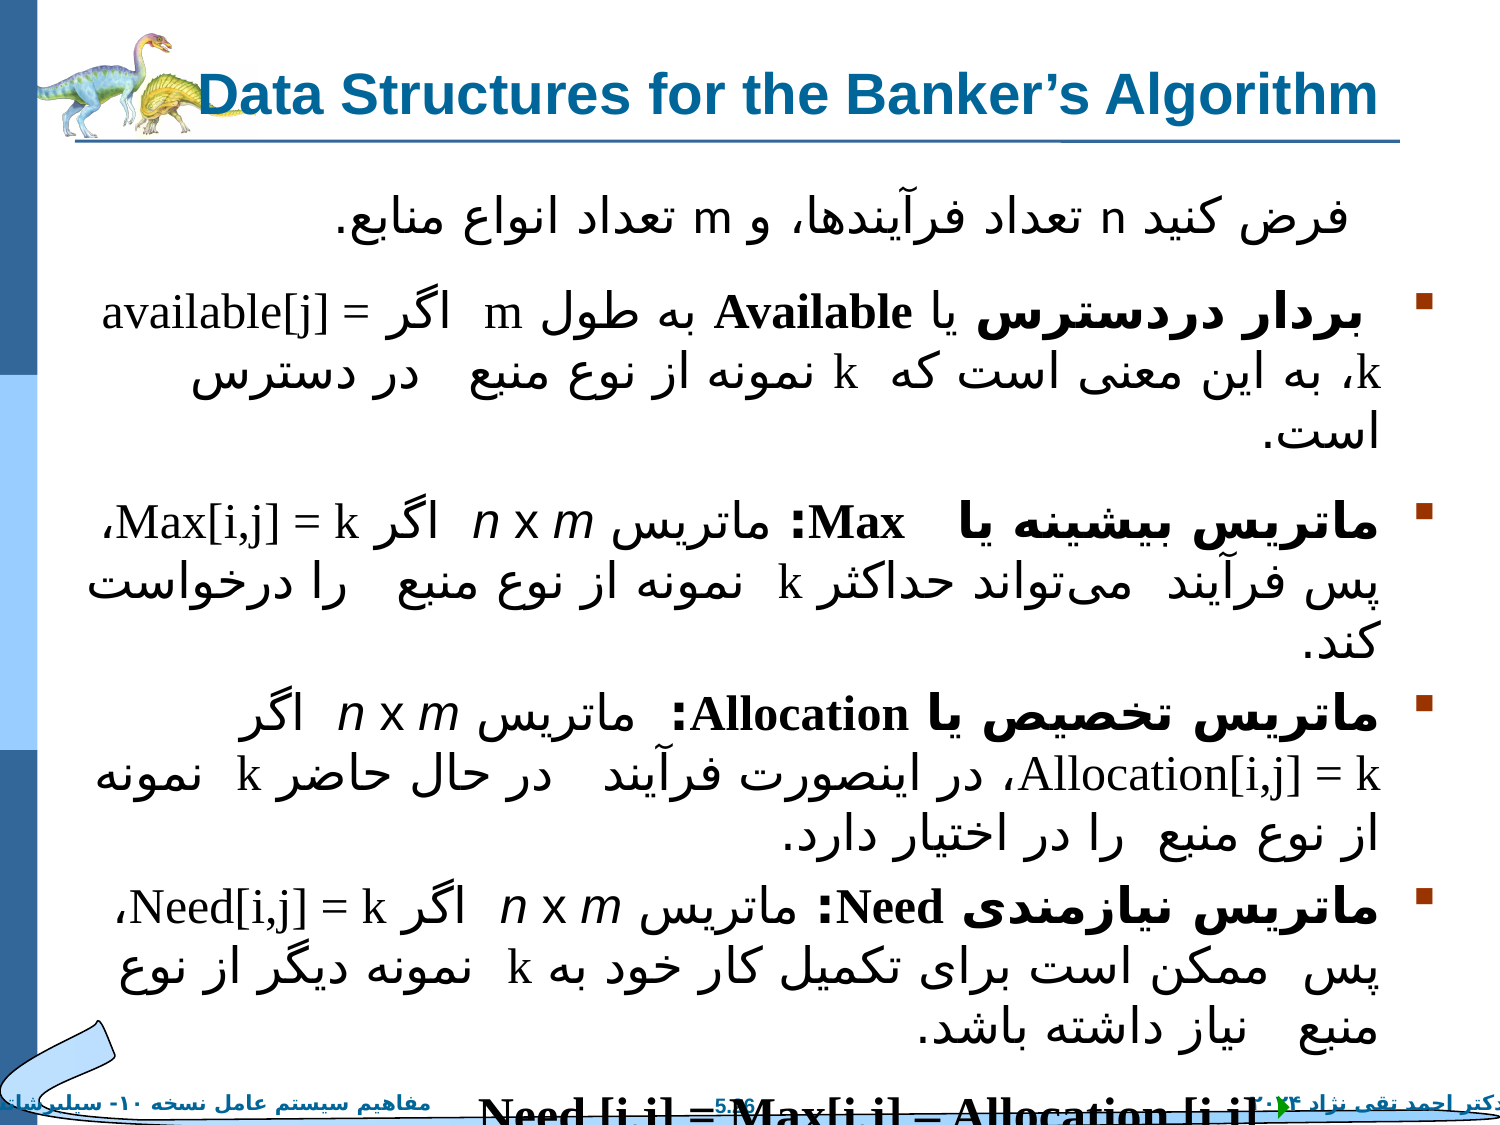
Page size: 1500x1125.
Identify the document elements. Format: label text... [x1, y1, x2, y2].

text_box فرض کنید n تعداد فرآیندها، و m تعداد انواع منابع. [155, 172, 1365, 252]
picture [38, 20, 258, 151]
title Data Structures for the Banker’s Algorithm [174, 62, 1420, 134]
